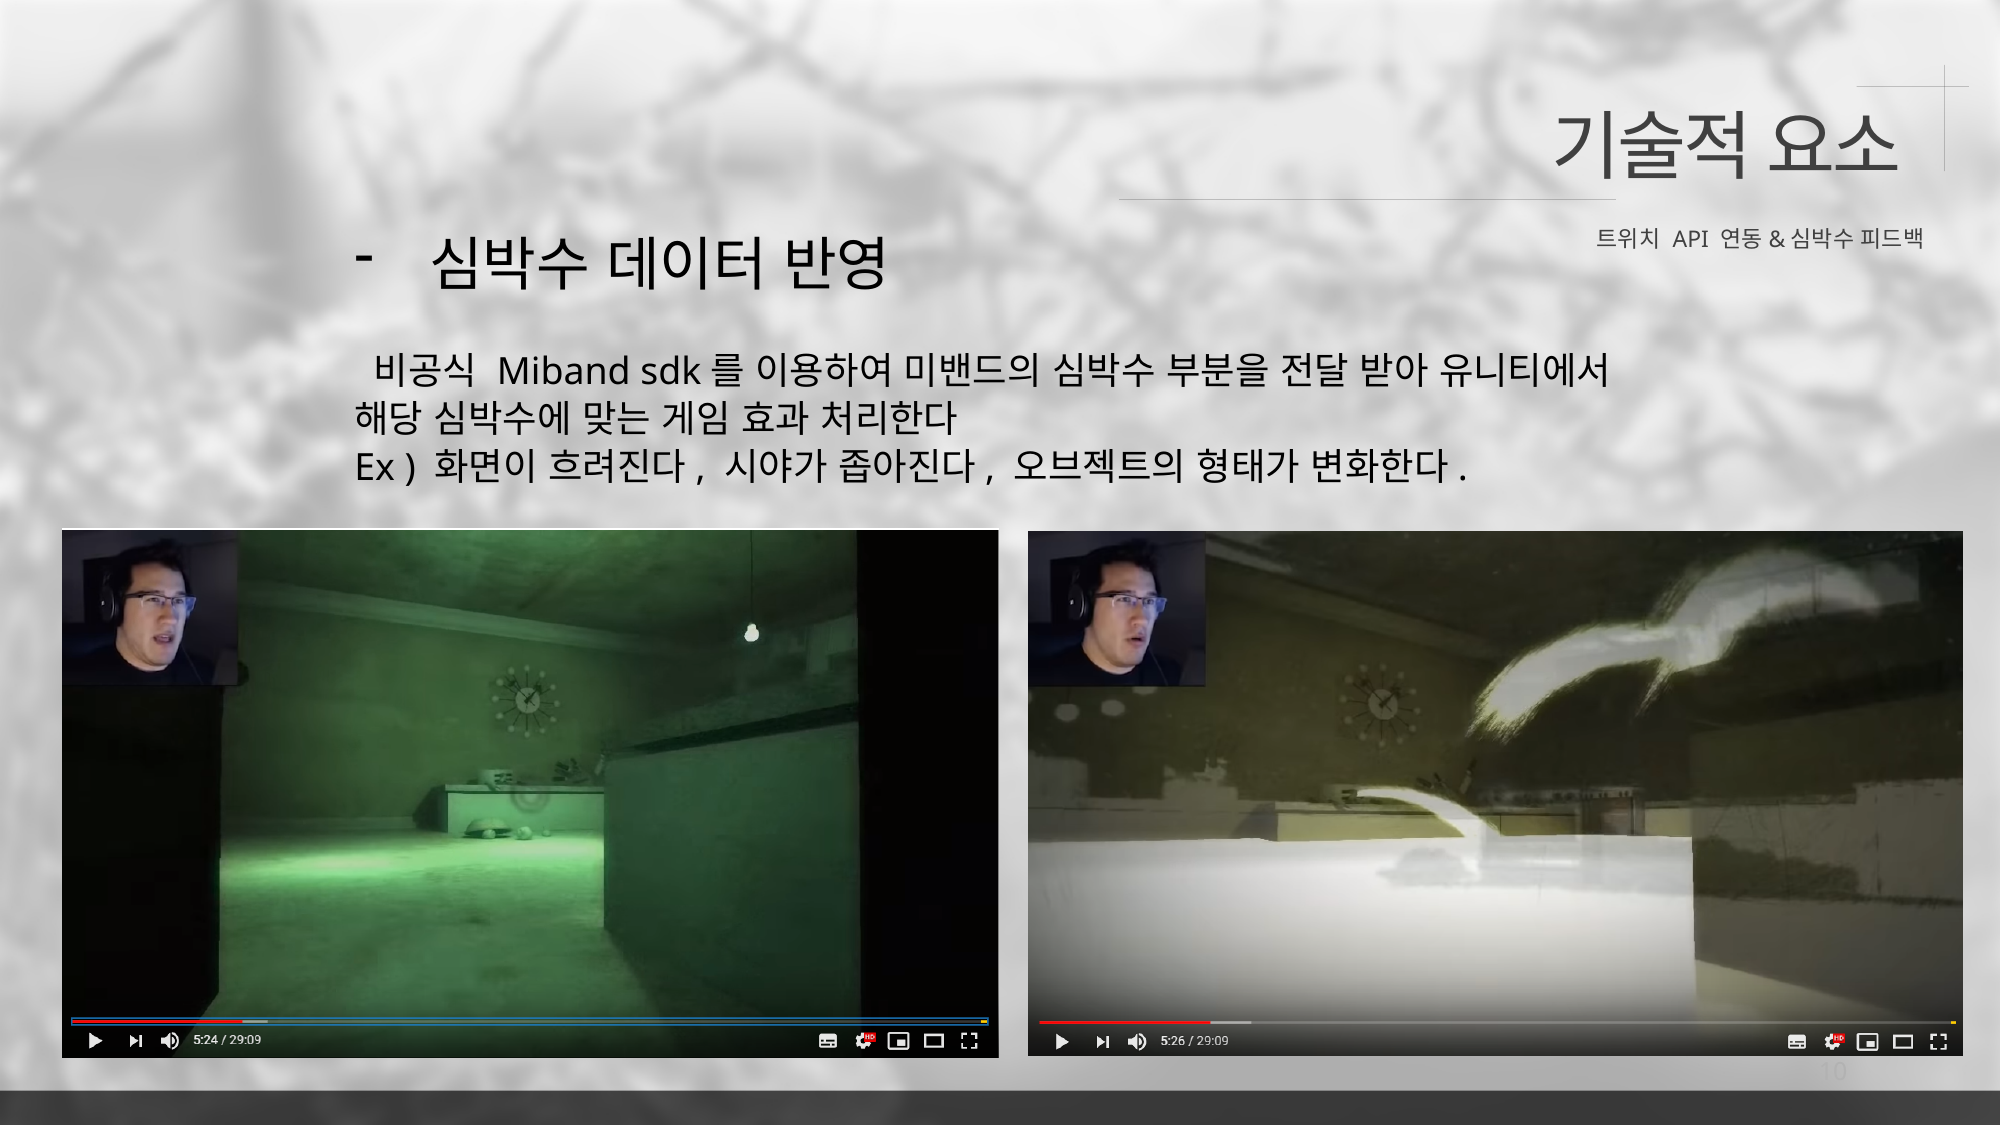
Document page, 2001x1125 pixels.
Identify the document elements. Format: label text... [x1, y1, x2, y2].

text_box 트위치 API 연동&심박수 피드백 [1581, 216, 1940, 287]
text_box 심박수 데이터 반영 비공식 Miband sdk를 이용하여 미밴드의 심박수 부분을 전달 받아 유니티에서 해당 심박수에 맞는 게임 효과 처리한다 Ex ) 화면이 흐려진다, 시야가 좁아진다, 오브젝트의 형태가 변화한다. [339, 219, 1649, 496]
picture [0, 0, 2000, 1125]
slide_number 10 [1412, 1056, 1863, 1103]
text_box 기술적 요소 [1536, 91, 1917, 196]
